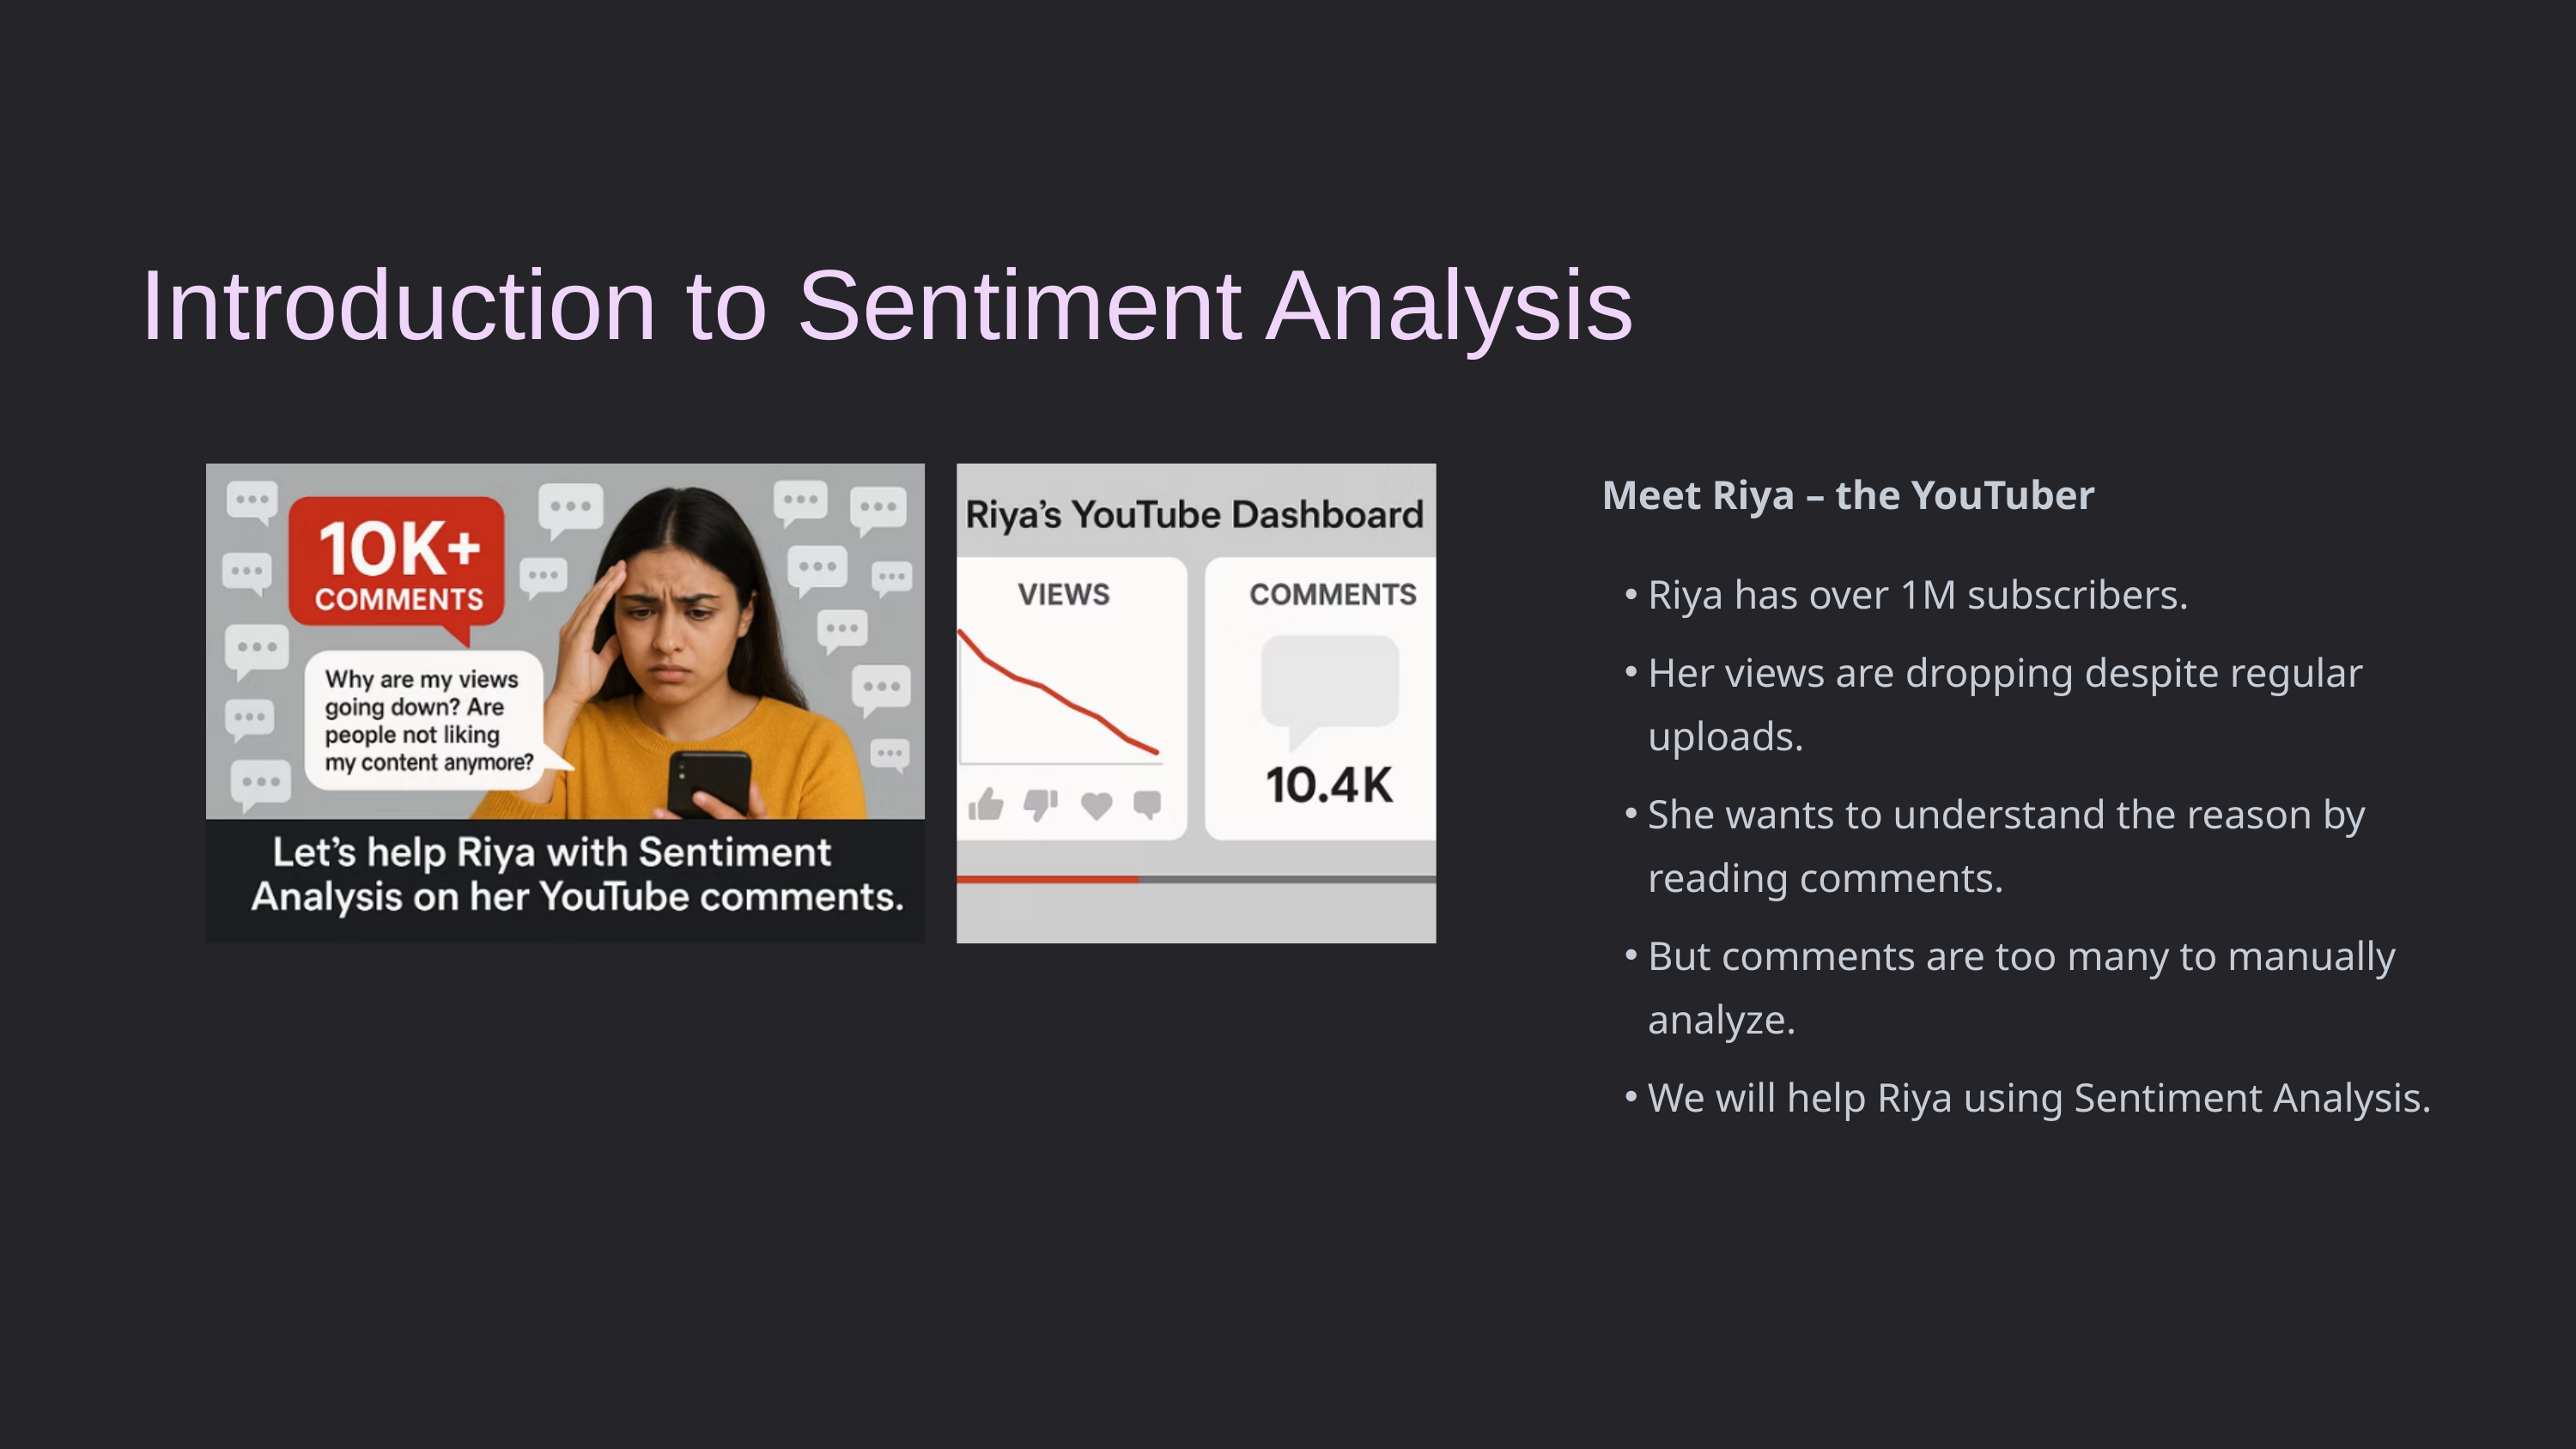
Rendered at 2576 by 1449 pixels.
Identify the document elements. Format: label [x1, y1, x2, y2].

text_box [1601, 923, 2438, 1052]
text_box [139, 241, 1748, 367]
text_box [1601, 1064, 2438, 1193]
text_box [1601, 781, 2438, 910]
text_box [1601, 462, 2438, 527]
text_box [0, 0, 2576, 1449]
text_box [1601, 561, 2438, 627]
text_box [1601, 640, 2438, 768]
